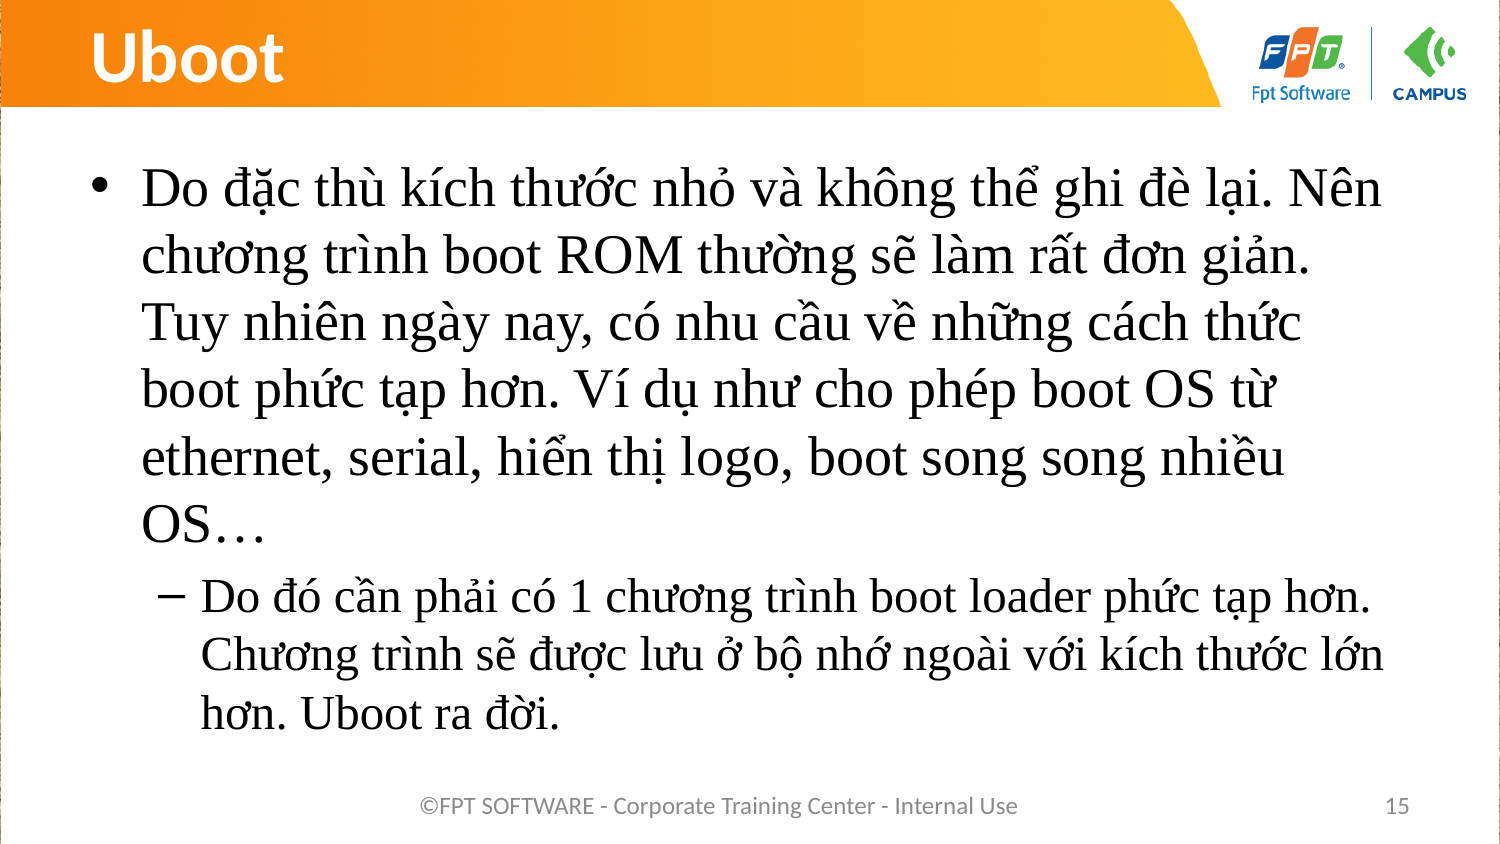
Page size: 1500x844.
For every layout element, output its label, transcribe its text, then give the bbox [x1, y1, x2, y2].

slide_number 15 [1074, 782, 1425, 827]
list Do đặc thù kích thước nhỏ và không thể ghi đè lại. Nên chương trình boot ROM thường sẽ làm rất đơn giản. Tuy nhiên ngày nay, có nhu cầu về những cách thức boot phức tạp hơn. Ví dụ như cho phép boot OS từ ethernet, serial, hiển thị logo, boot song song nhiều OS… Do đó cần phải có 1 chương trình boot loader phức tạp hơn. Chương trình sẽ được lưu ở bộ nhớ ngoài với kích thước lớn hơn. Uboot ra đời. [75, 142, 1425, 754]
footer ©FPT SOFTWARE - Corporate Training Center - Internal Use [395, 782, 1043, 827]
title Uboot [75, 0, 1176, 106]
picture [0, 0, 1500, 844]
